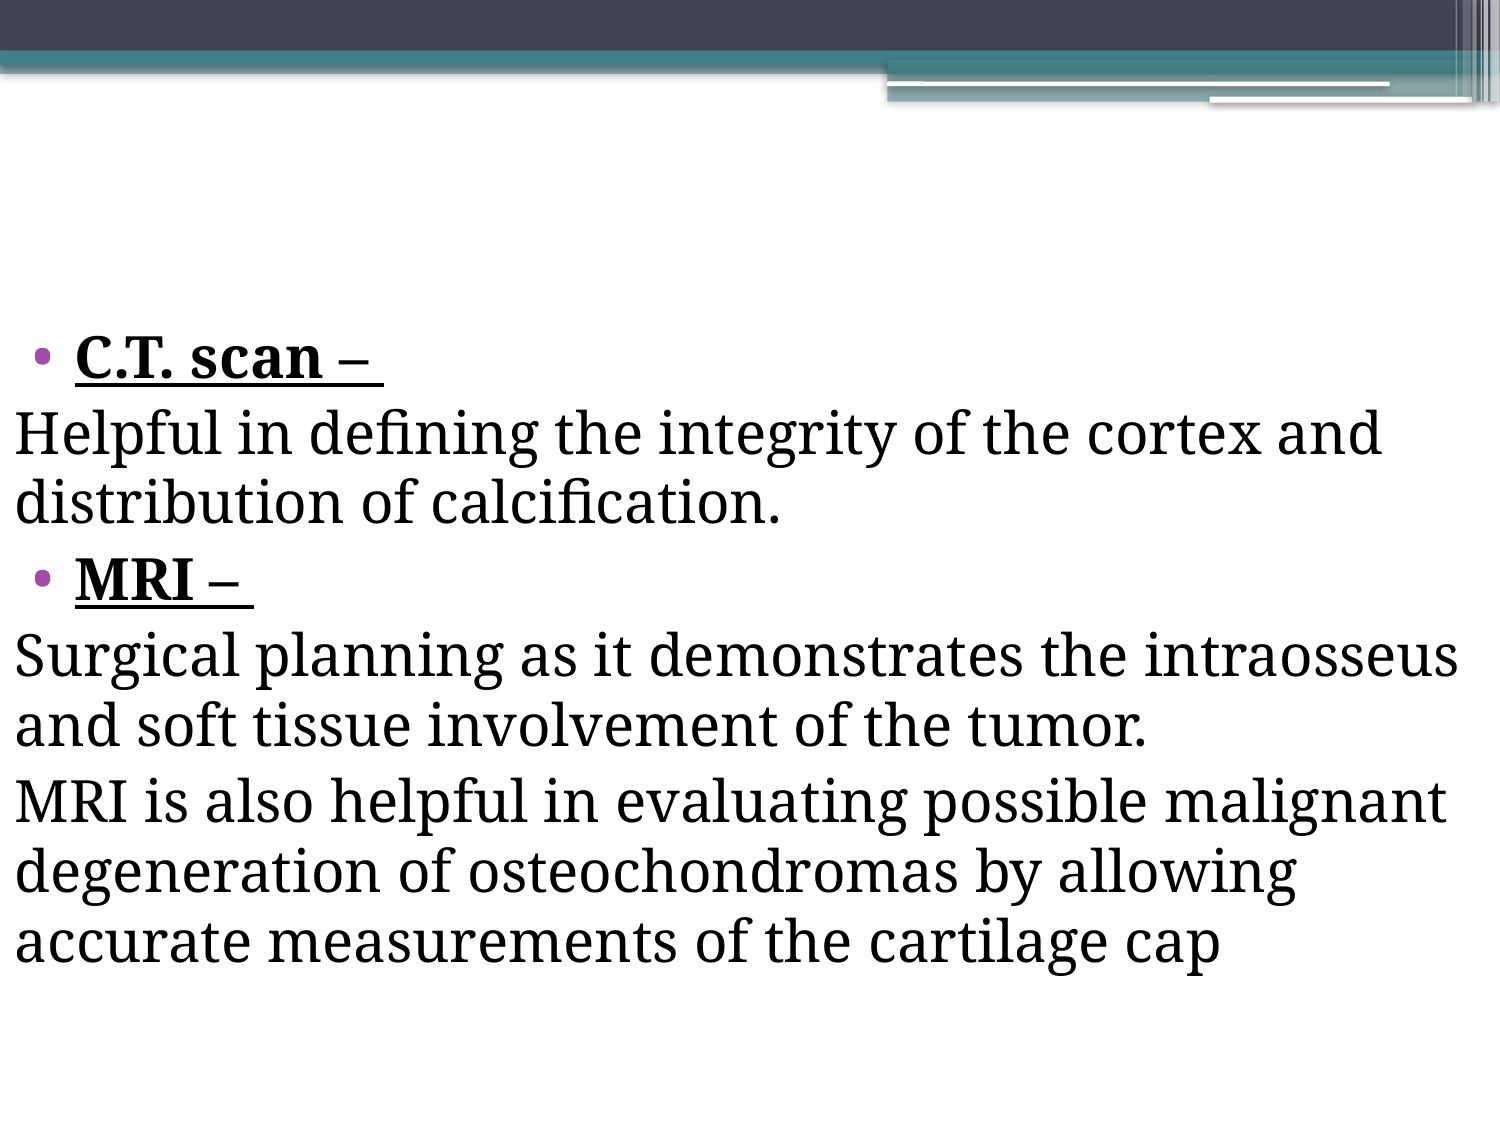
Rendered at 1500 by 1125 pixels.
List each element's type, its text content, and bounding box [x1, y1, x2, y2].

list C.T. scan – Helpful in defining the integrity of the cortex and distribution of calcification. MRI – Surgical planning as it demonstrates the intraosseus and soft tissue involvement of the tumor. MRI is also helpful in evaluating possible malignant degeneration of osteochondromas by allowing accurate measurements of the cartilage cap [0, 312, 1500, 1090]
